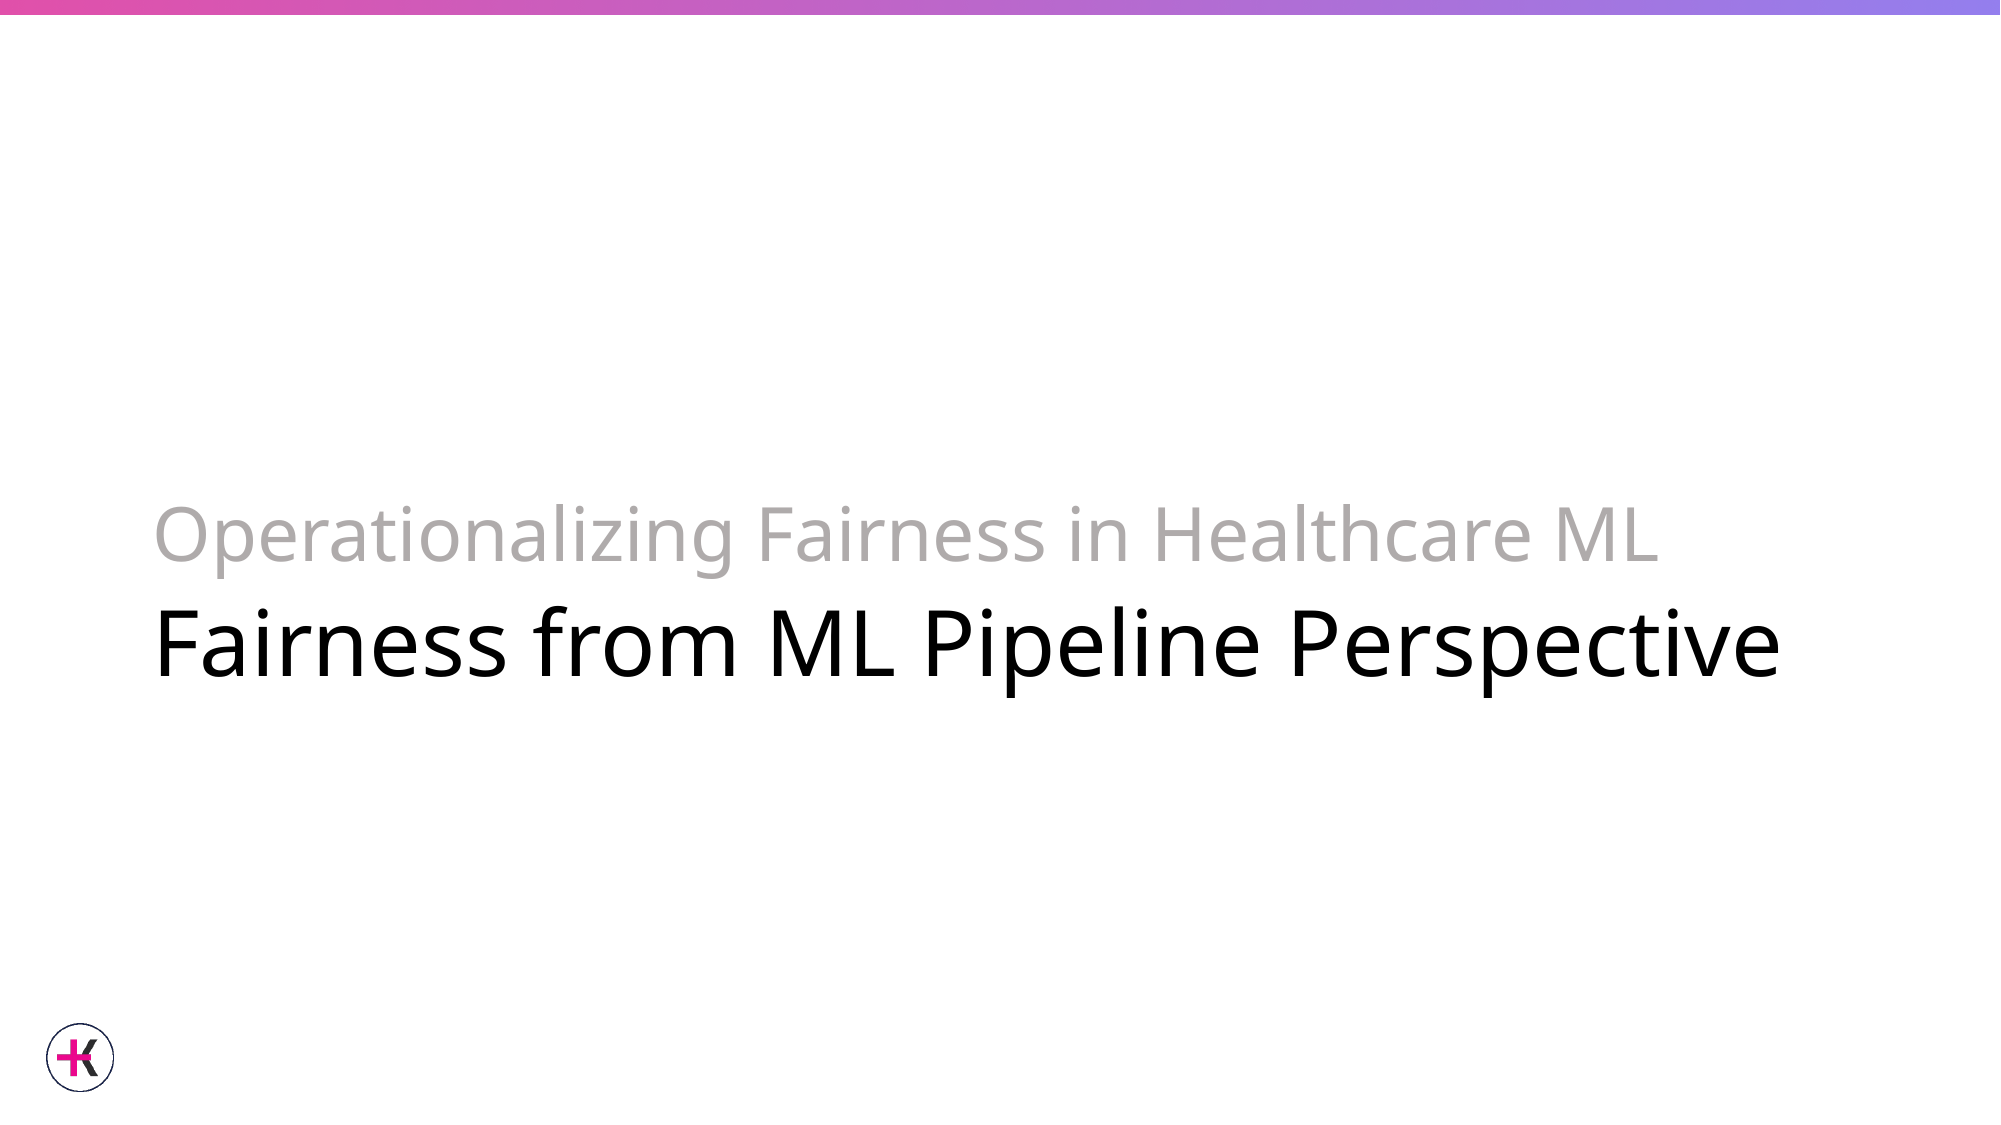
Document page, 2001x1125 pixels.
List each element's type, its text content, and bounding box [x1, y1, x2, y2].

text_box Fairness from ML Pipeline Perspective [137, 582, 1934, 711]
picture [0, 0, 2000, 15]
title Operationalizing Fairness in Healthcare ML [137, 473, 1863, 582]
picture [46, 1023, 114, 1092]
